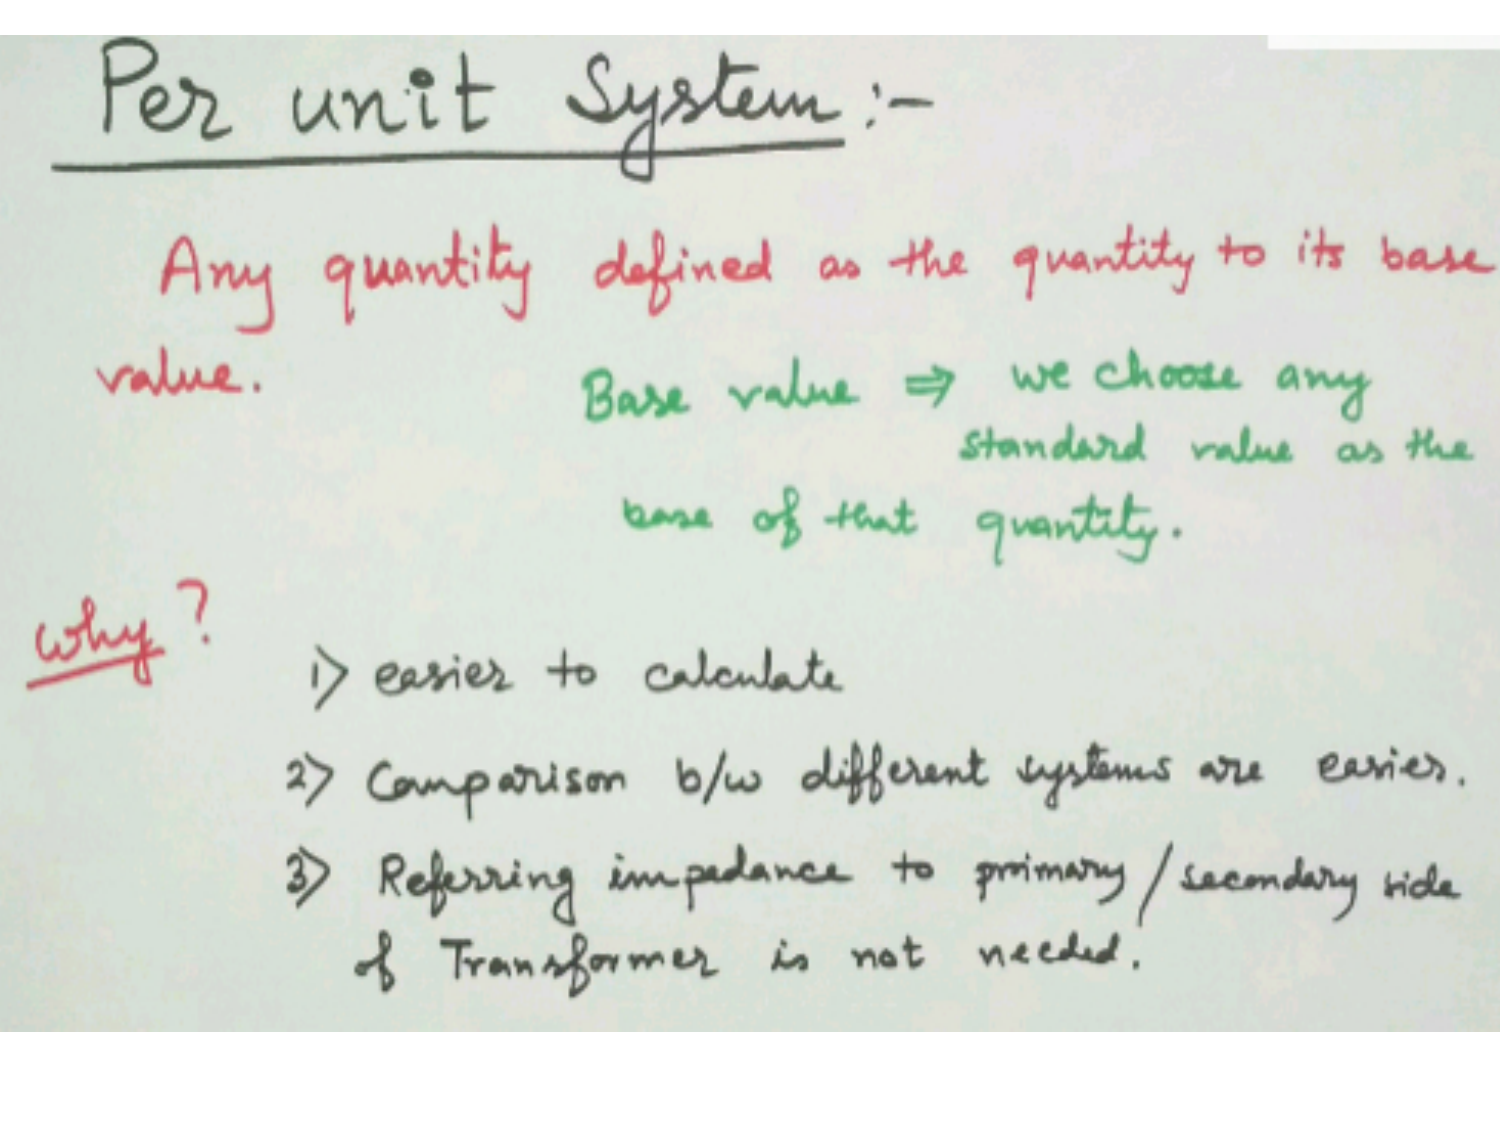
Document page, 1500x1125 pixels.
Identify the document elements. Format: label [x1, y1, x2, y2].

picture [0, 34, 1500, 1032]
